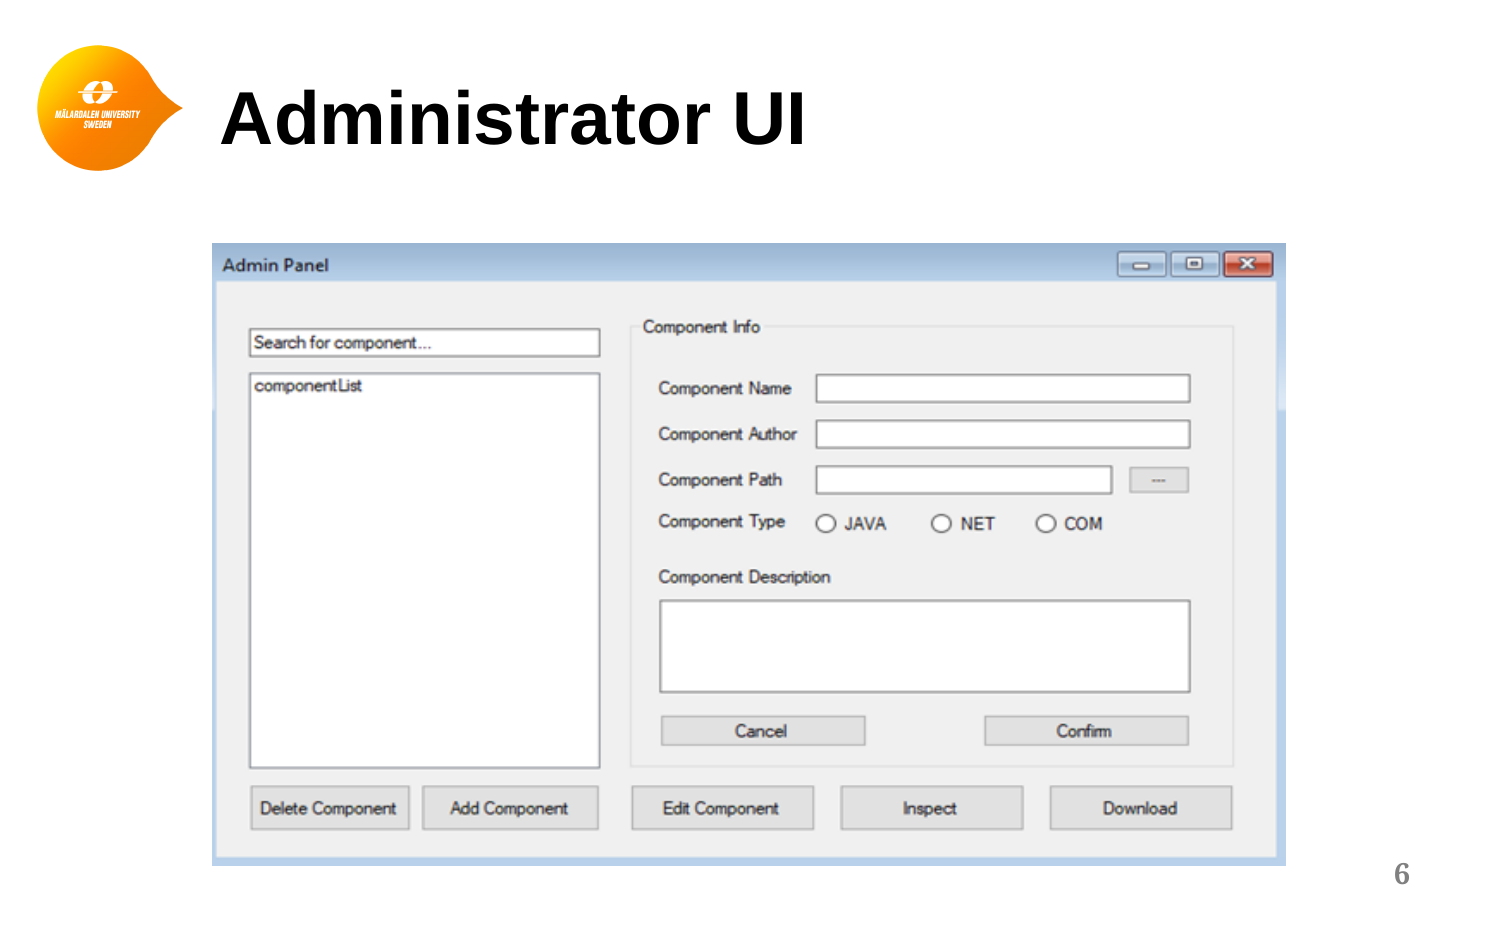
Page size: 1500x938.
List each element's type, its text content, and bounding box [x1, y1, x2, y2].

title Administrator UI [205, 68, 1280, 244]
picture [37, 45, 183, 171]
picture [212, 243, 1286, 866]
slide_number 6 [1293, 858, 1425, 892]
